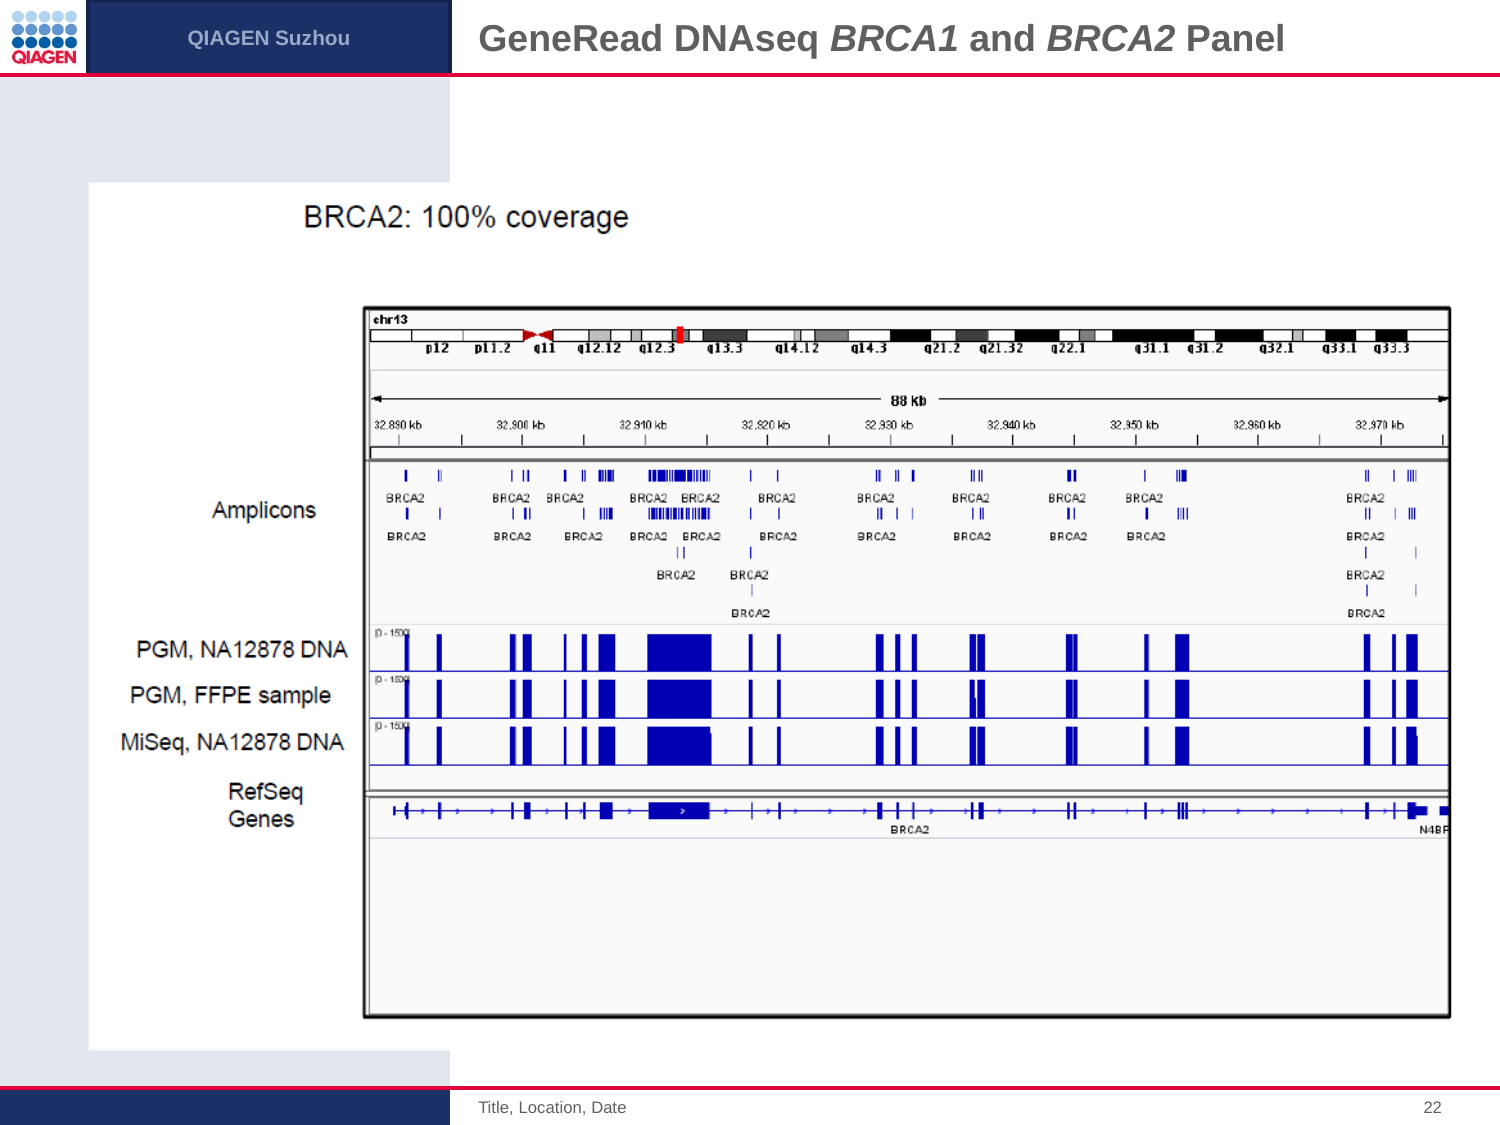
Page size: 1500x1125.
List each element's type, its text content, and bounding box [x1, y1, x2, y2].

picture [111, 195, 1459, 1024]
picture [0, 0, 86, 73]
slide_number 22 [1395, 1089, 1471, 1125]
title GeneRead DNAseq BRCA1 and BRCA2 Panel [478, 0, 1471, 74]
footer Title, Location, Date [478, 1089, 1276, 1125]
